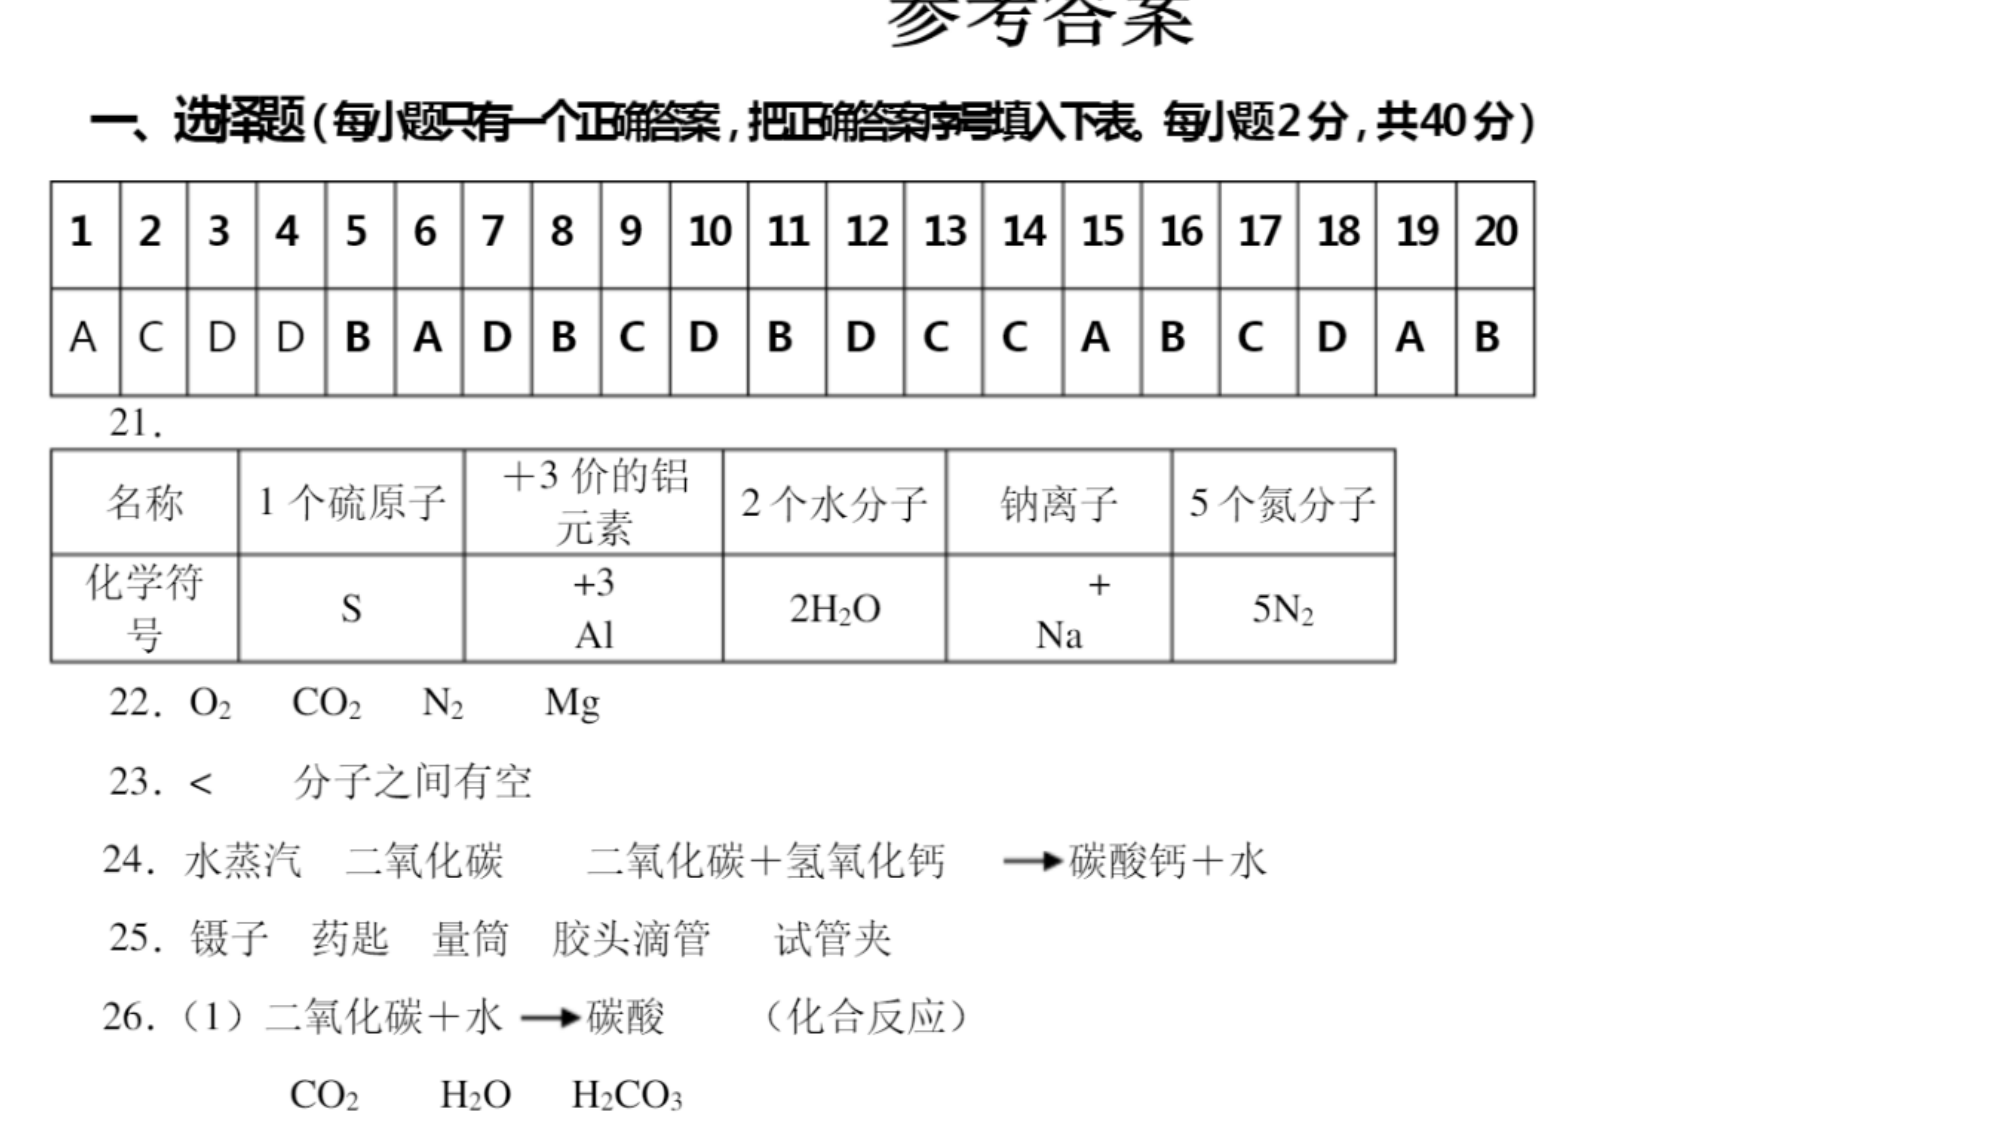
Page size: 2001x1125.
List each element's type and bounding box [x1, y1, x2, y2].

picture [38, 0, 1544, 1125]
